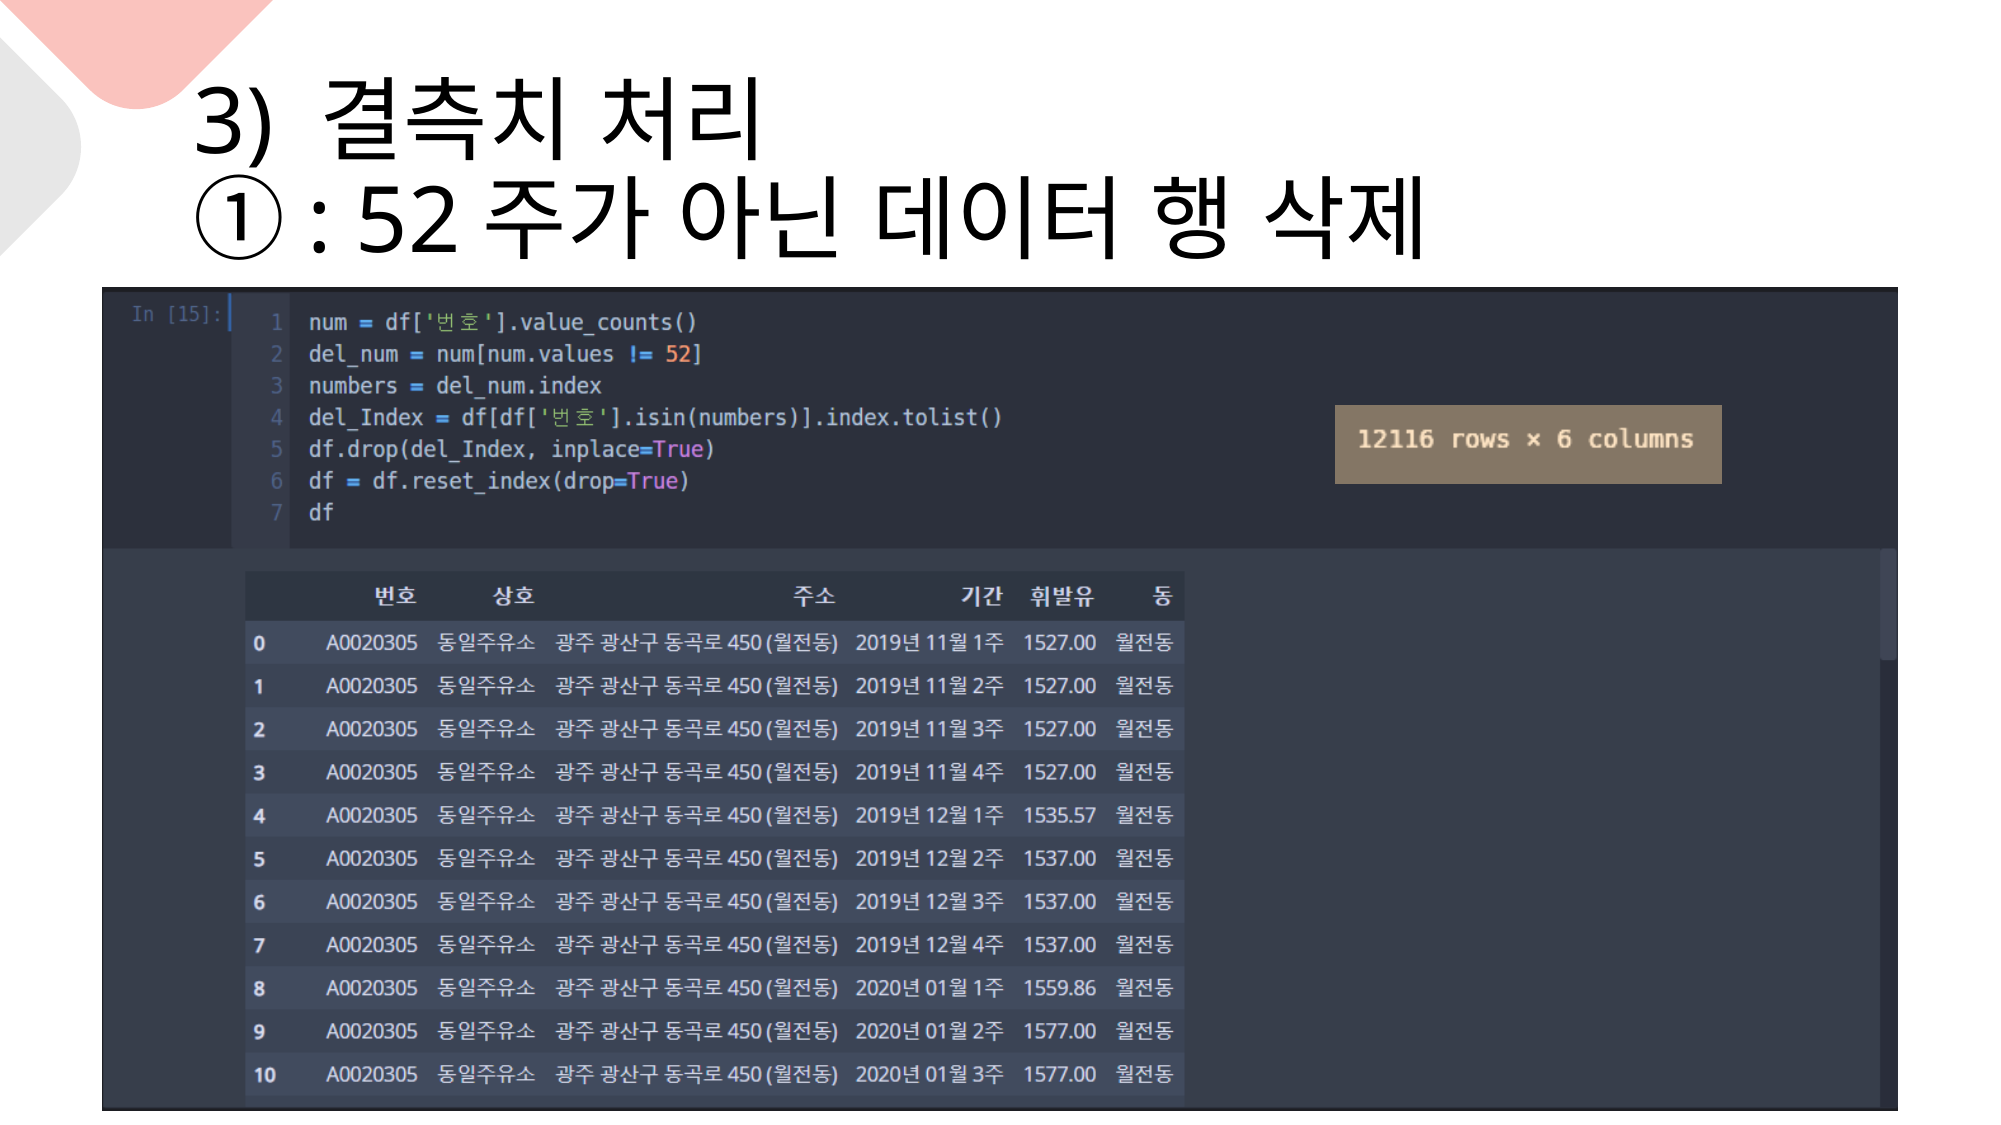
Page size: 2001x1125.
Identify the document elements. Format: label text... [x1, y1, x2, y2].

picture [102, 287, 1898, 1111]
title 3) 결측치 처리 ①: 52주가 아닌 데이터 행 삭제 [178, 64, 2000, 282]
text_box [0, 0, 233, 225]
